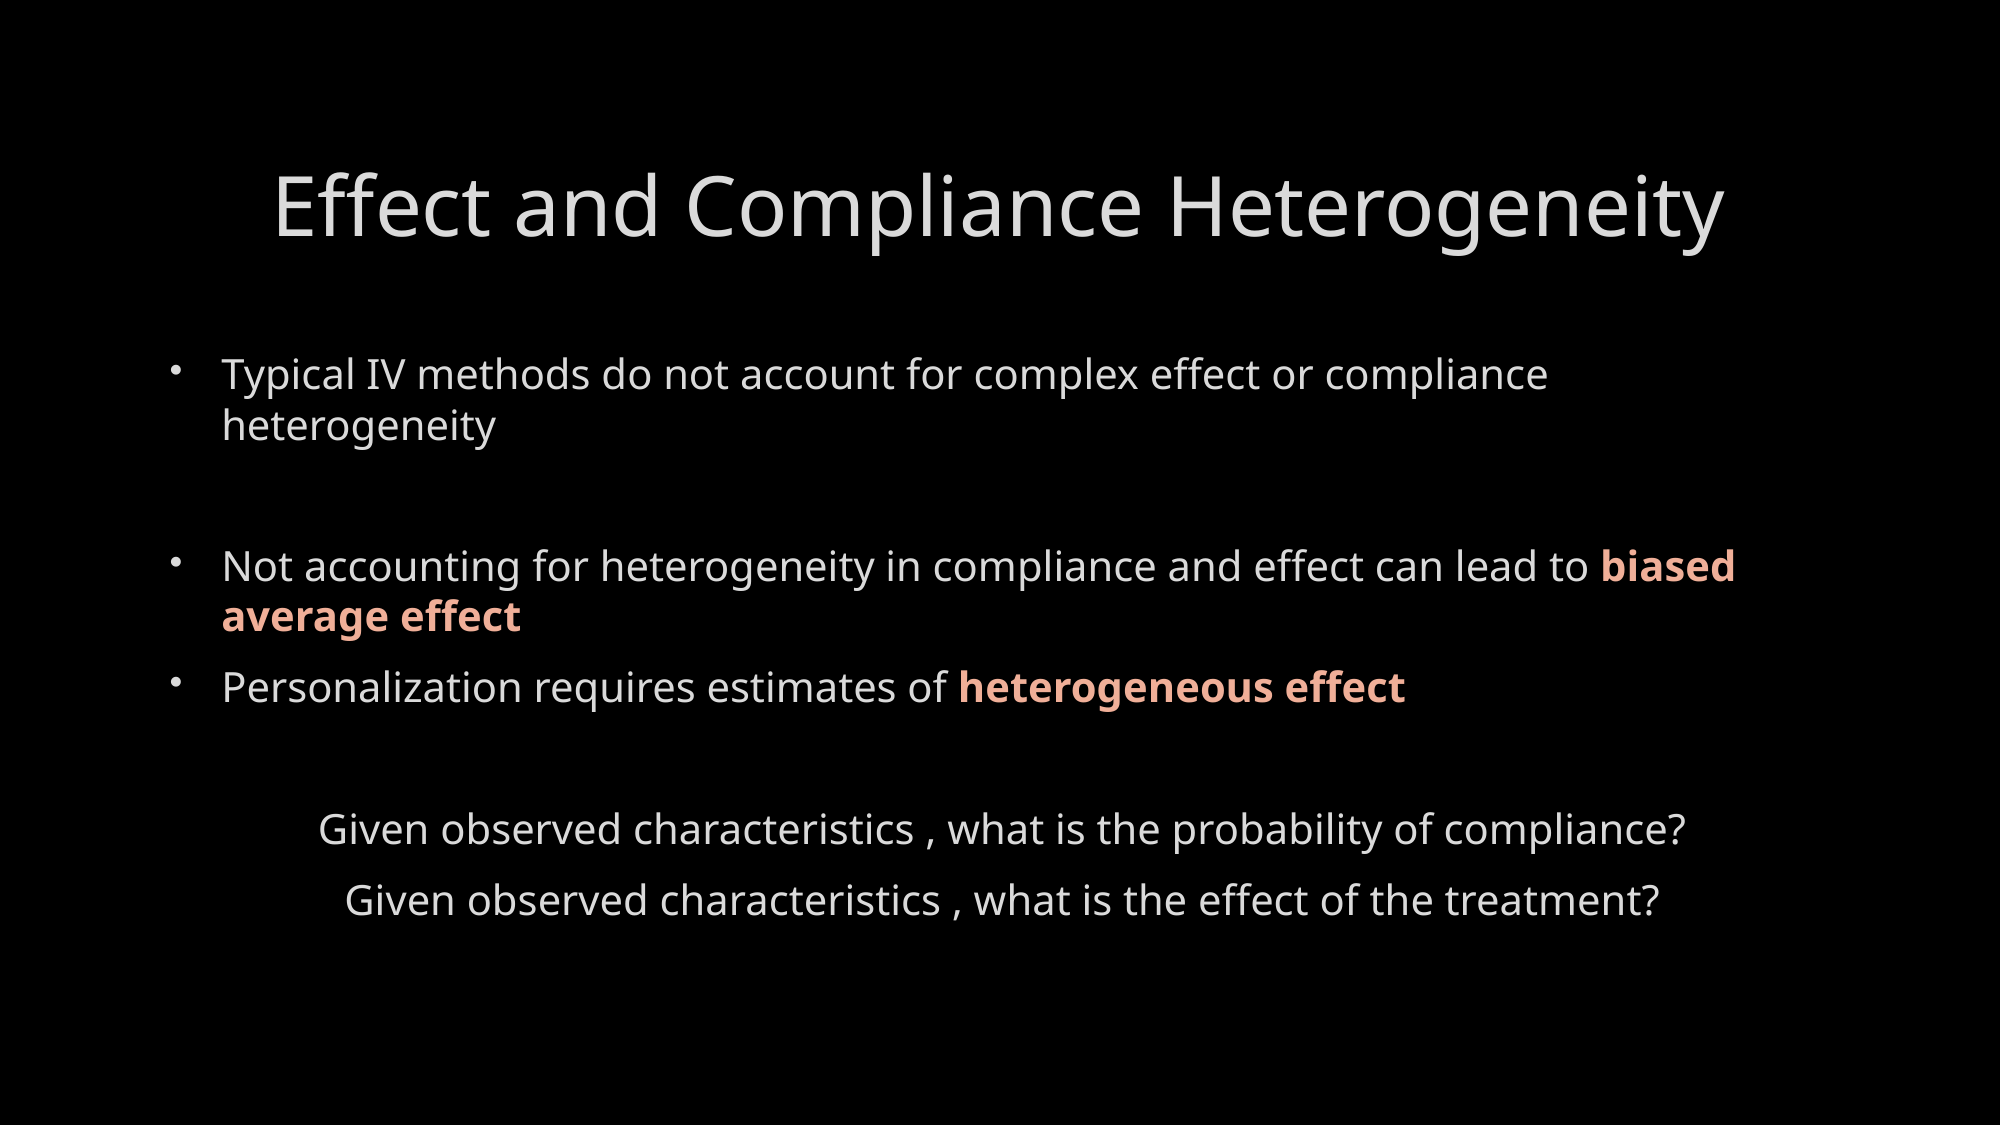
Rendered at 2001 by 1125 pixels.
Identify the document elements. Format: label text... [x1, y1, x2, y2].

title Effect and Compliance Heterogeneity [149, 99, 1849, 307]
